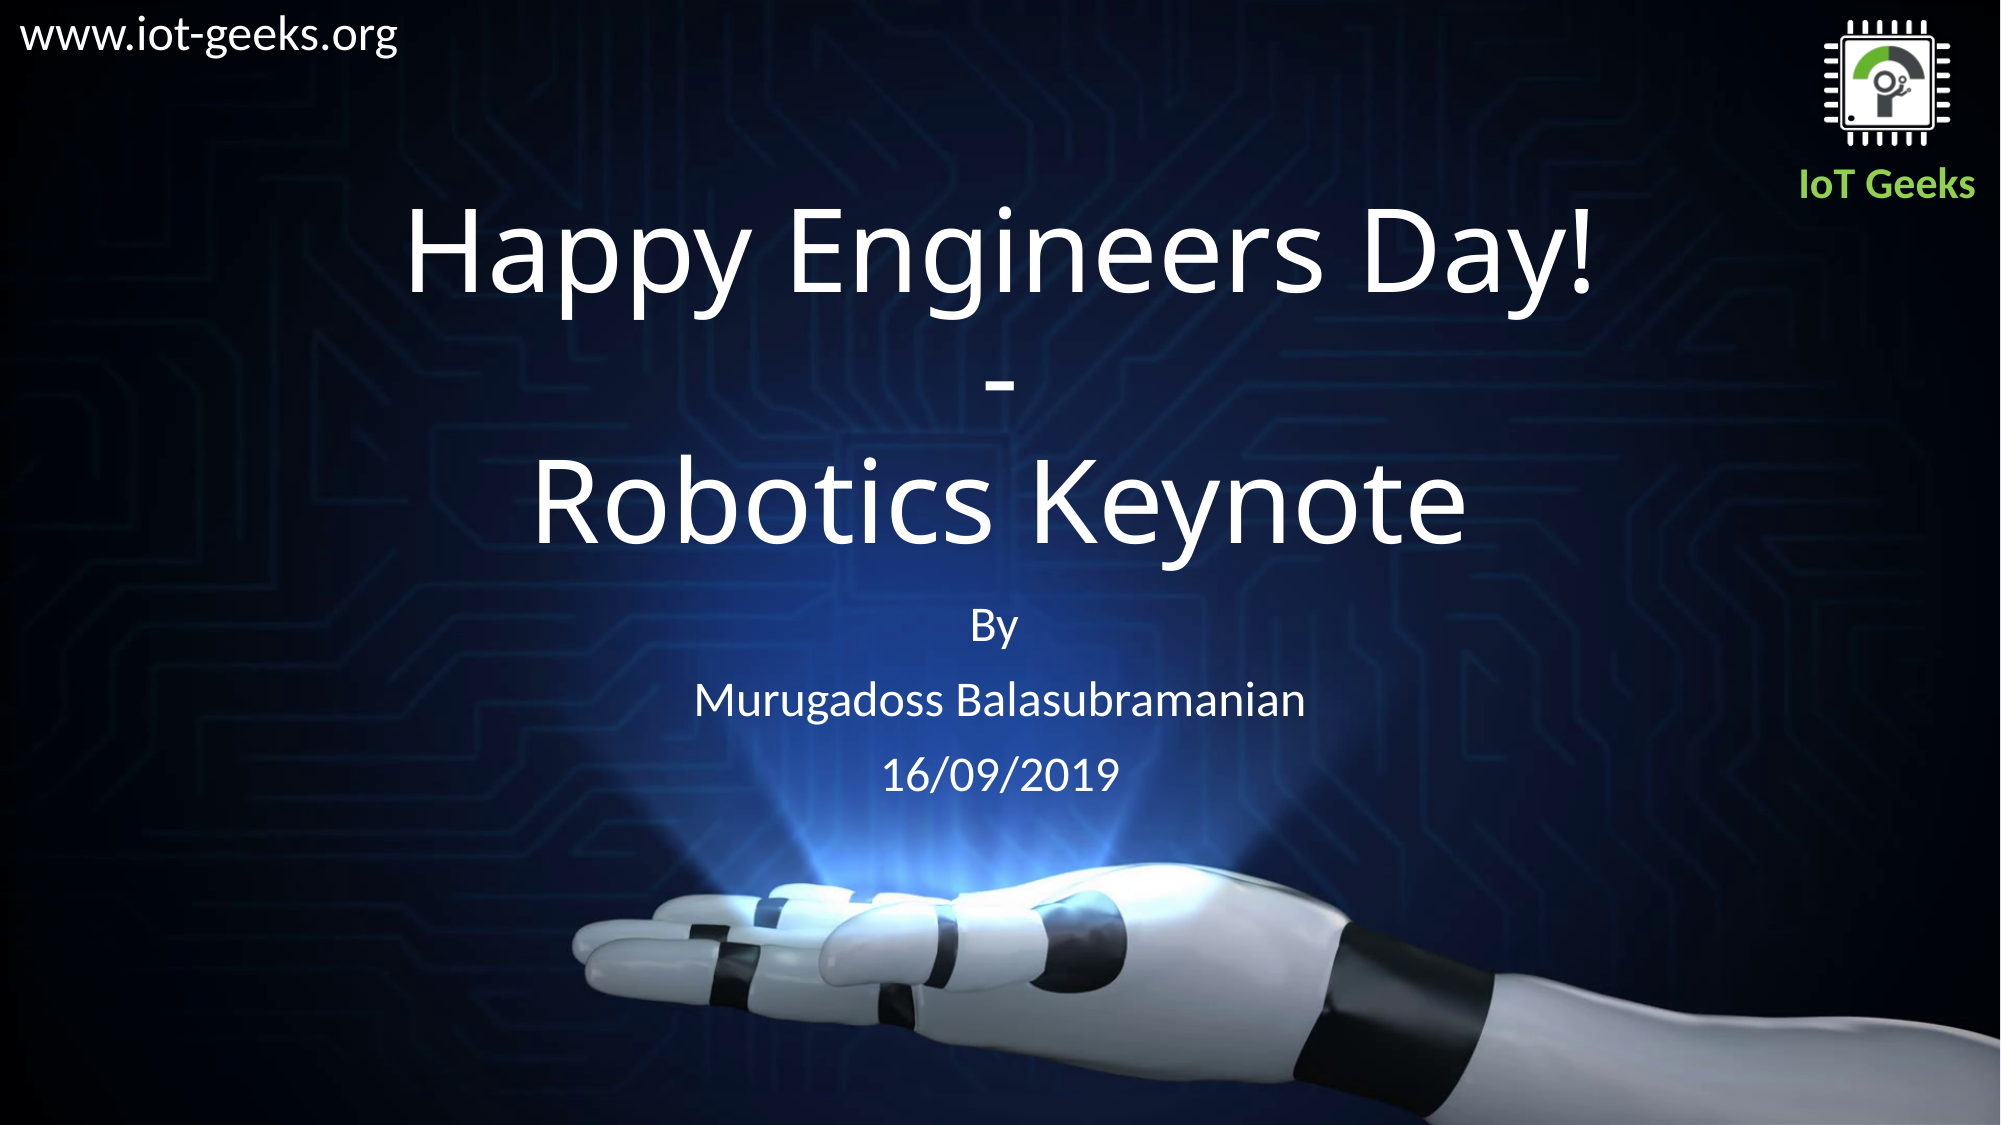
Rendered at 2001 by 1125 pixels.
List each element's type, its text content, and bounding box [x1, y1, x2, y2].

text_box IoT Geeks [1731, 152, 2000, 216]
subtitle By Murugadoss Balasubramanian 16/09/2019 [249, 590, 1750, 863]
picture [0, 0, 2001, 1125]
text_box www.iot-geeks.org [0, 0, 448, 87]
title Happy Engineers Day! - Robotics Keynote [249, 184, 1750, 576]
